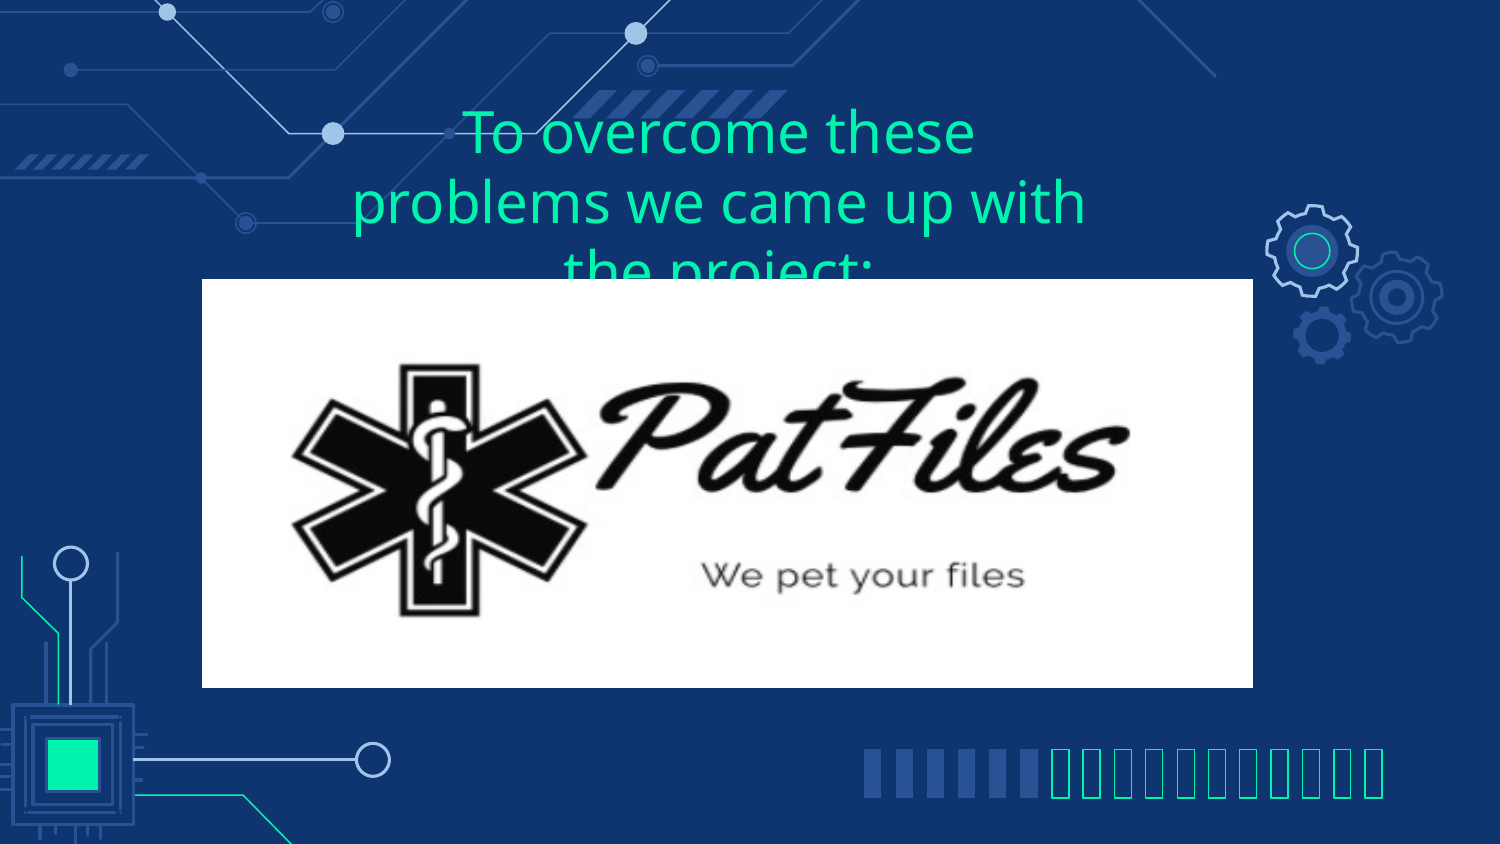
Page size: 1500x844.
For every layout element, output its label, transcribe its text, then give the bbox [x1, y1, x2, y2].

title To overcome these problems we came up with the project: [345, 119, 1094, 278]
picture [202, 279, 1253, 689]
